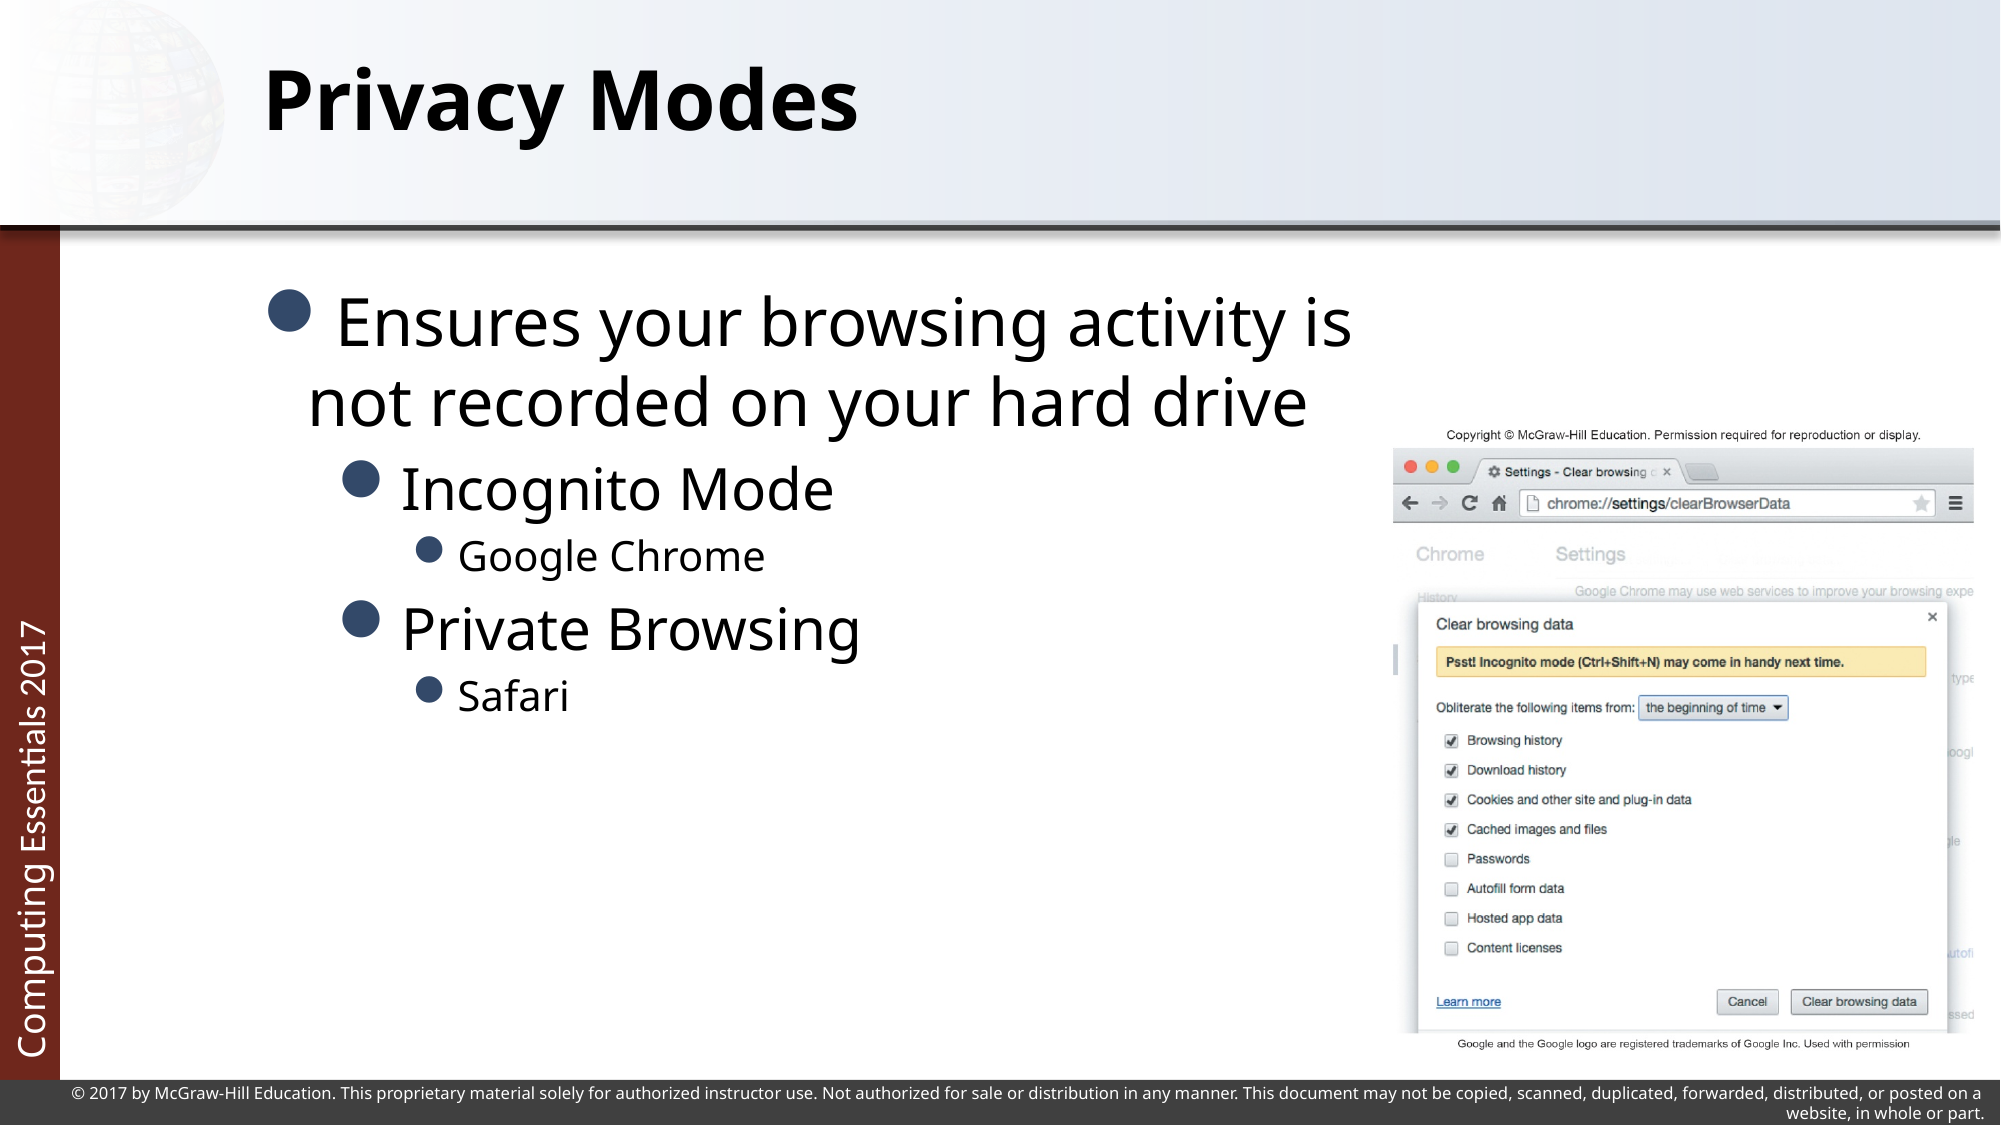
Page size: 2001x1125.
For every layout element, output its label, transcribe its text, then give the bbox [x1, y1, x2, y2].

list Ensures your browsing activity is not recorded on your hard drive Incognito Mode Google Chrome Private Browsing Safari [247, 272, 1435, 980]
title Privacy Modes [247, 0, 1985, 195]
picture [1391, 428, 1975, 1051]
